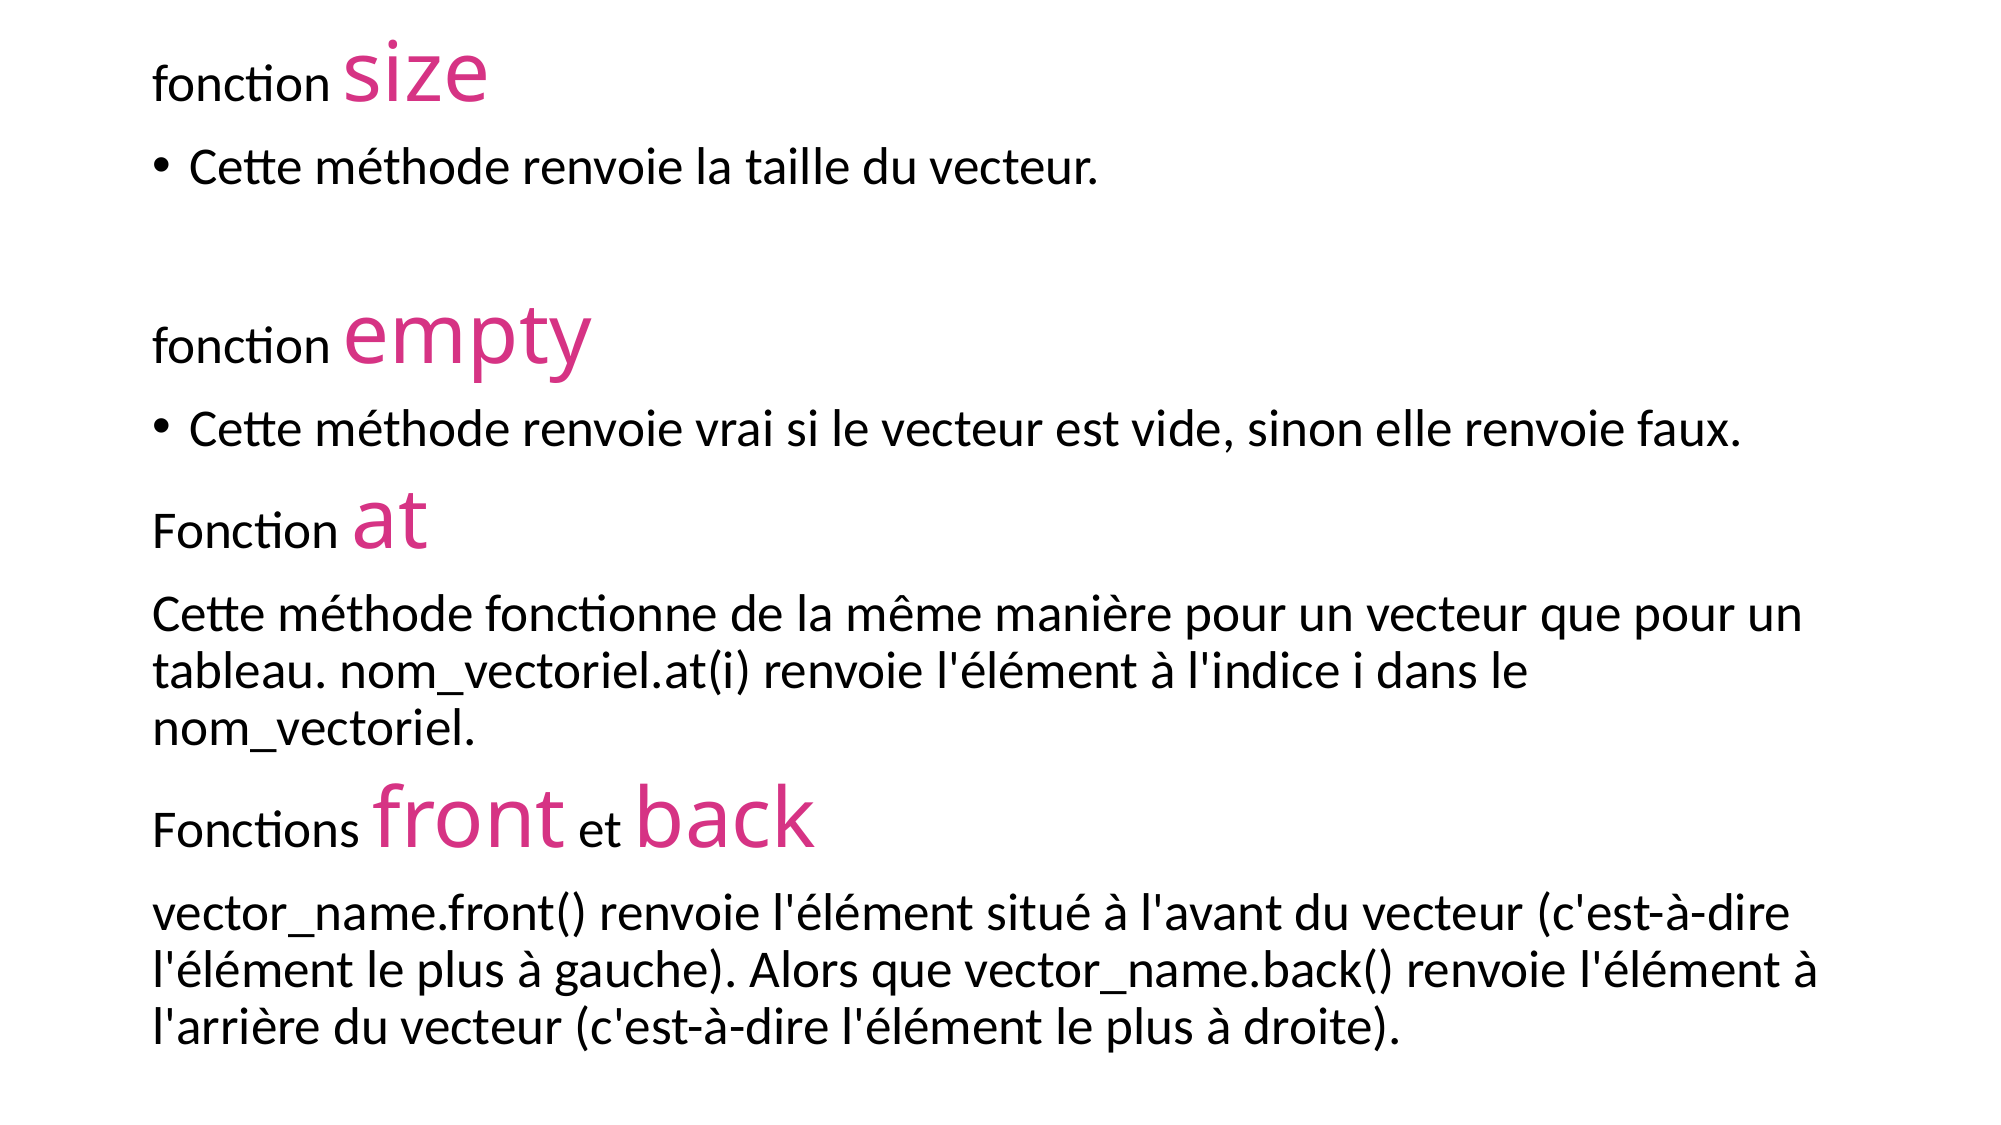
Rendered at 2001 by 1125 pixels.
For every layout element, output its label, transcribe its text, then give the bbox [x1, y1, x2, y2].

list fonction size Cette méthode renvoie la taille du vecteur. fonction empty Cette méthode renvoie vrai si le vecteur est vide, sinon elle renvoie faux. Fonction at Cette méthode fonctionne de la même manière pour un vecteur que pour un tableau. nom_vectoriel.at(i) renvoie l'élément à l'indice i dans le nom_vectoriel. Fonctions front et back vector_name.front() renvoie l'élément situé à l'avant du vecteur (c'est-à-dire l'élément le plus à gauche). Alors que vector_name.back() renvoie l'élément à l'arrière du vecteur (c'est-à-dire l'élément le plus à droite). [137, 22, 1863, 1066]
